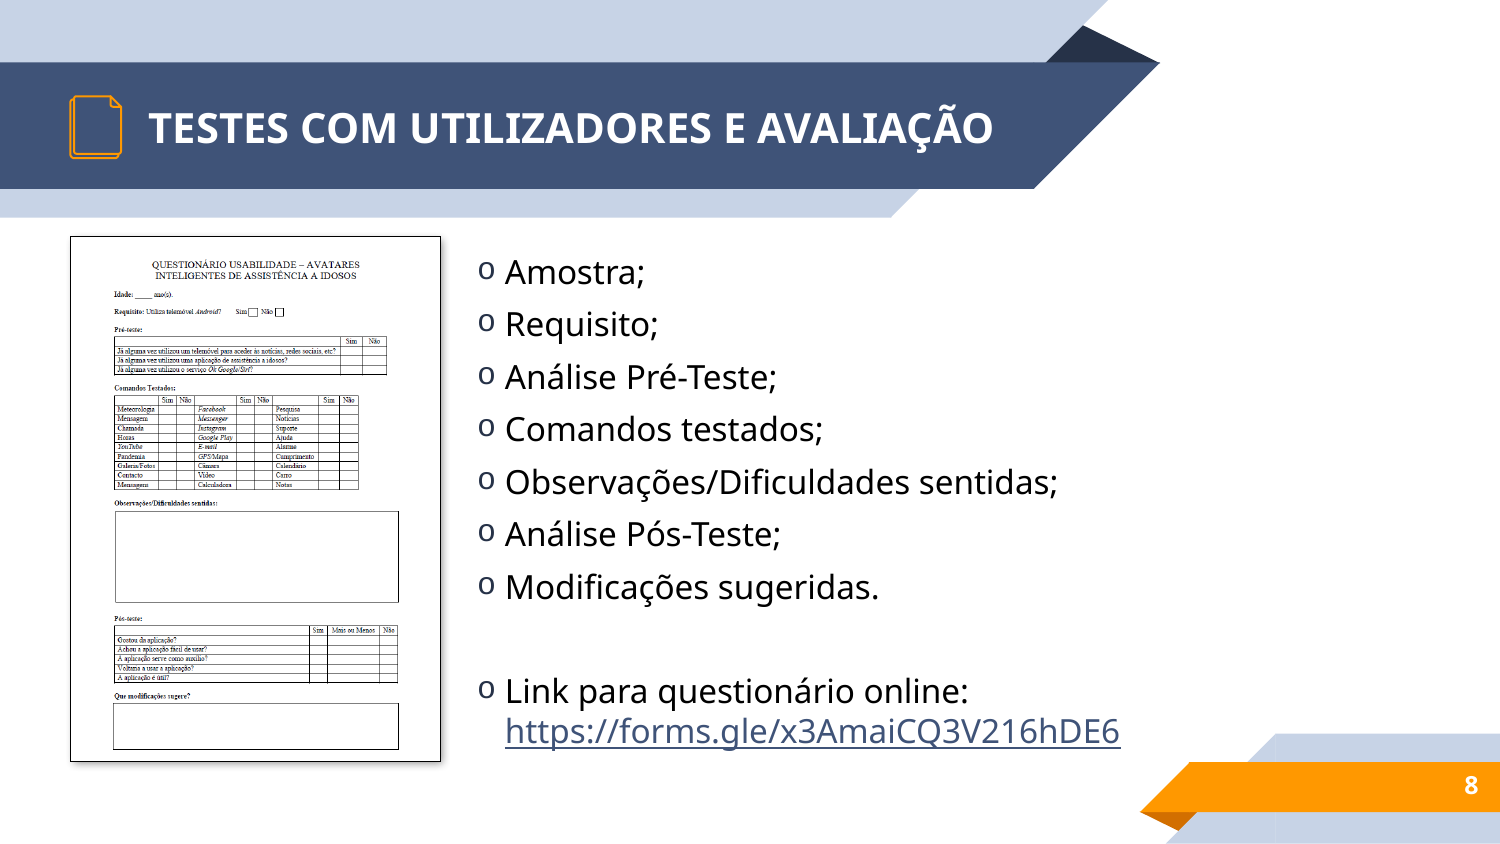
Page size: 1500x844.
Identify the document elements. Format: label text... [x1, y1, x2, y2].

slide_number 8 [1249, 760, 1494, 813]
list Amostra; Requisito; Análise Pré-Teste; Comandos testados; Observações/Dificuldades sentidas; Análise Pós-Teste; Modificações sugeridas. Link para questionário online: https://forms.gle/x3AmaiCQ3V216hDE6 [461, 236, 1473, 688]
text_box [70, 96, 122, 159]
picture [70, 235, 440, 761]
text_box TESTES COM UTILIZADORES E AVALIAÇÃO [133, 64, 1035, 190]
